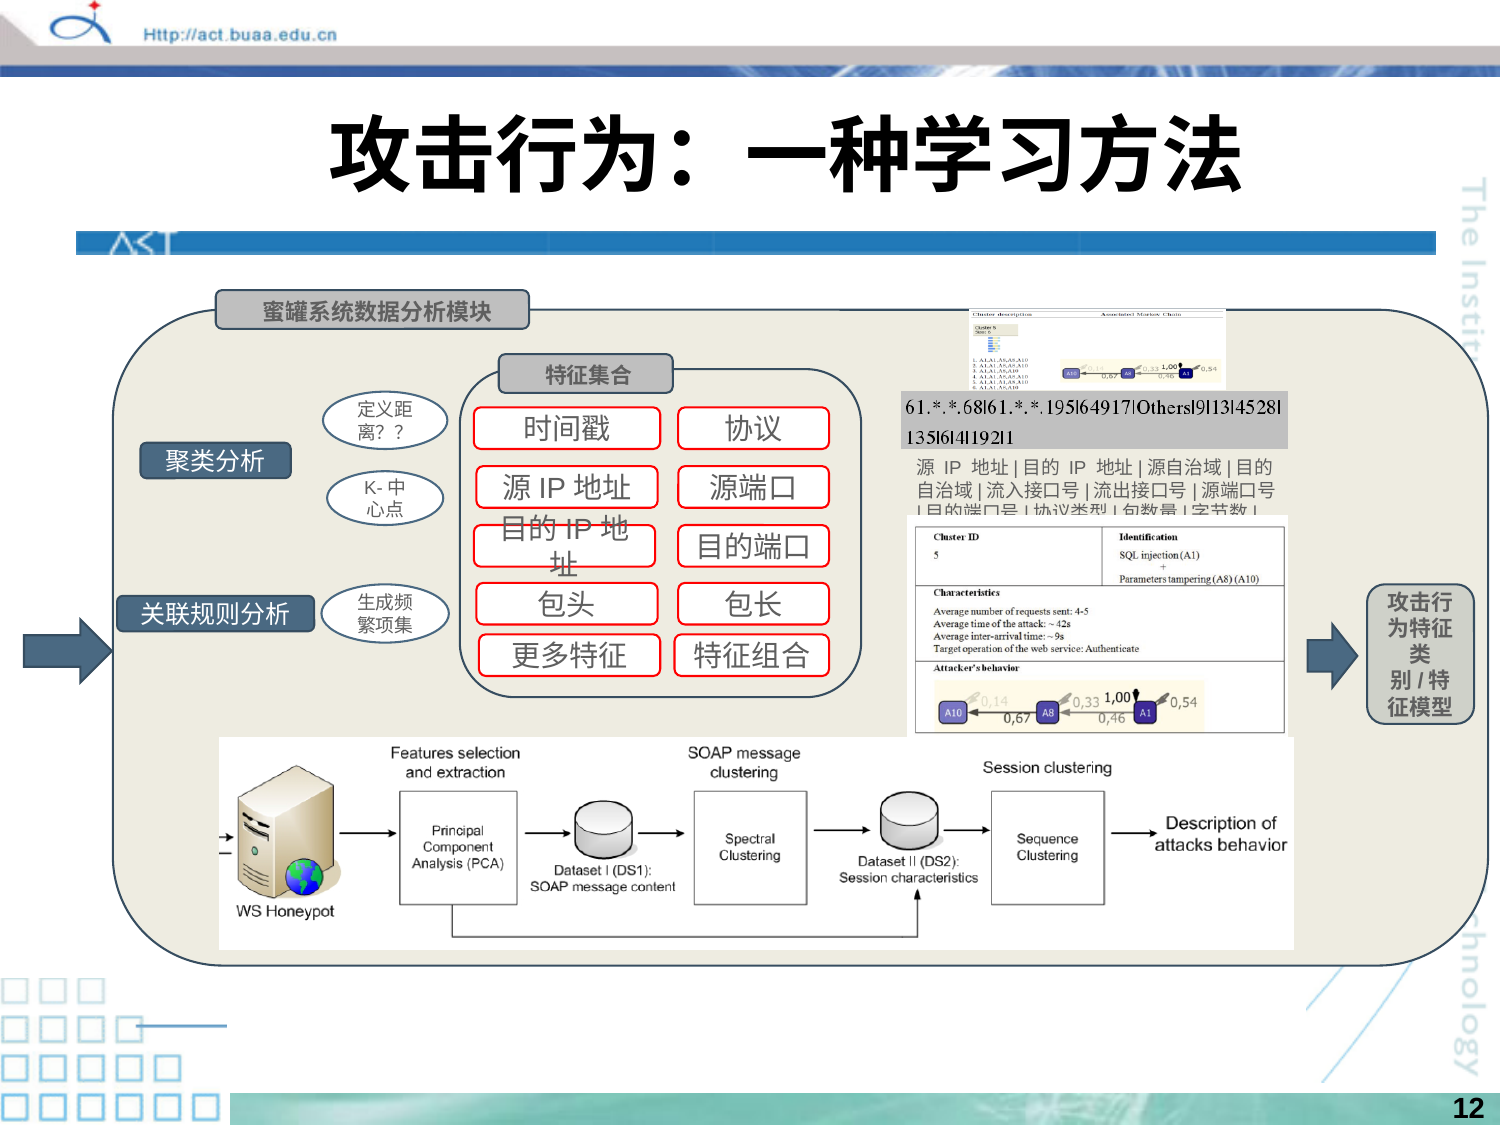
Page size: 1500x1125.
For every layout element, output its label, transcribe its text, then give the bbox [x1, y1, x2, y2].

picture [1306, 173, 1500, 1082]
text_box 定义距离？？ [322, 391, 448, 449]
picture [901, 391, 1288, 449]
text_box 特征组合 [674, 634, 830, 677]
text_box 攻击行为特征类别/特征模型 [1367, 584, 1475, 724]
picture [218, 515, 1294, 950]
text_box K-中心点 [327, 471, 444, 526]
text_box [498, 353, 679, 396]
text_box 更多特征 [478, 634, 661, 677]
text_box [1307, 624, 1358, 688]
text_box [215, 289, 540, 334]
text_box [23, 619, 112, 683]
text_box 聚类分析 [140, 442, 291, 479]
picture [0, 0, 1500, 77]
text_box [112, 309, 1489, 966]
text_box 攻击行为：一种学习方法 [111, 95, 1462, 283]
picture [0, 978, 227, 1125]
picture [230, 1093, 1149, 1125]
picture [969, 309, 1226, 390]
text_box [459, 369, 862, 698]
text_box 生成频繁项集 [321, 584, 449, 643]
slide_number 12 [1149, 1082, 1500, 1125]
picture [76, 231, 111, 255]
text_box 关联规则分析 [117, 595, 315, 632]
text_box 源 IP 地址|目的 IP 地址|源自治域|目的自治域|流入接口号|流出接口号|源端口号|目的端口号|协议类型|包数量|字节数|流数量 [901, 448, 1294, 554]
